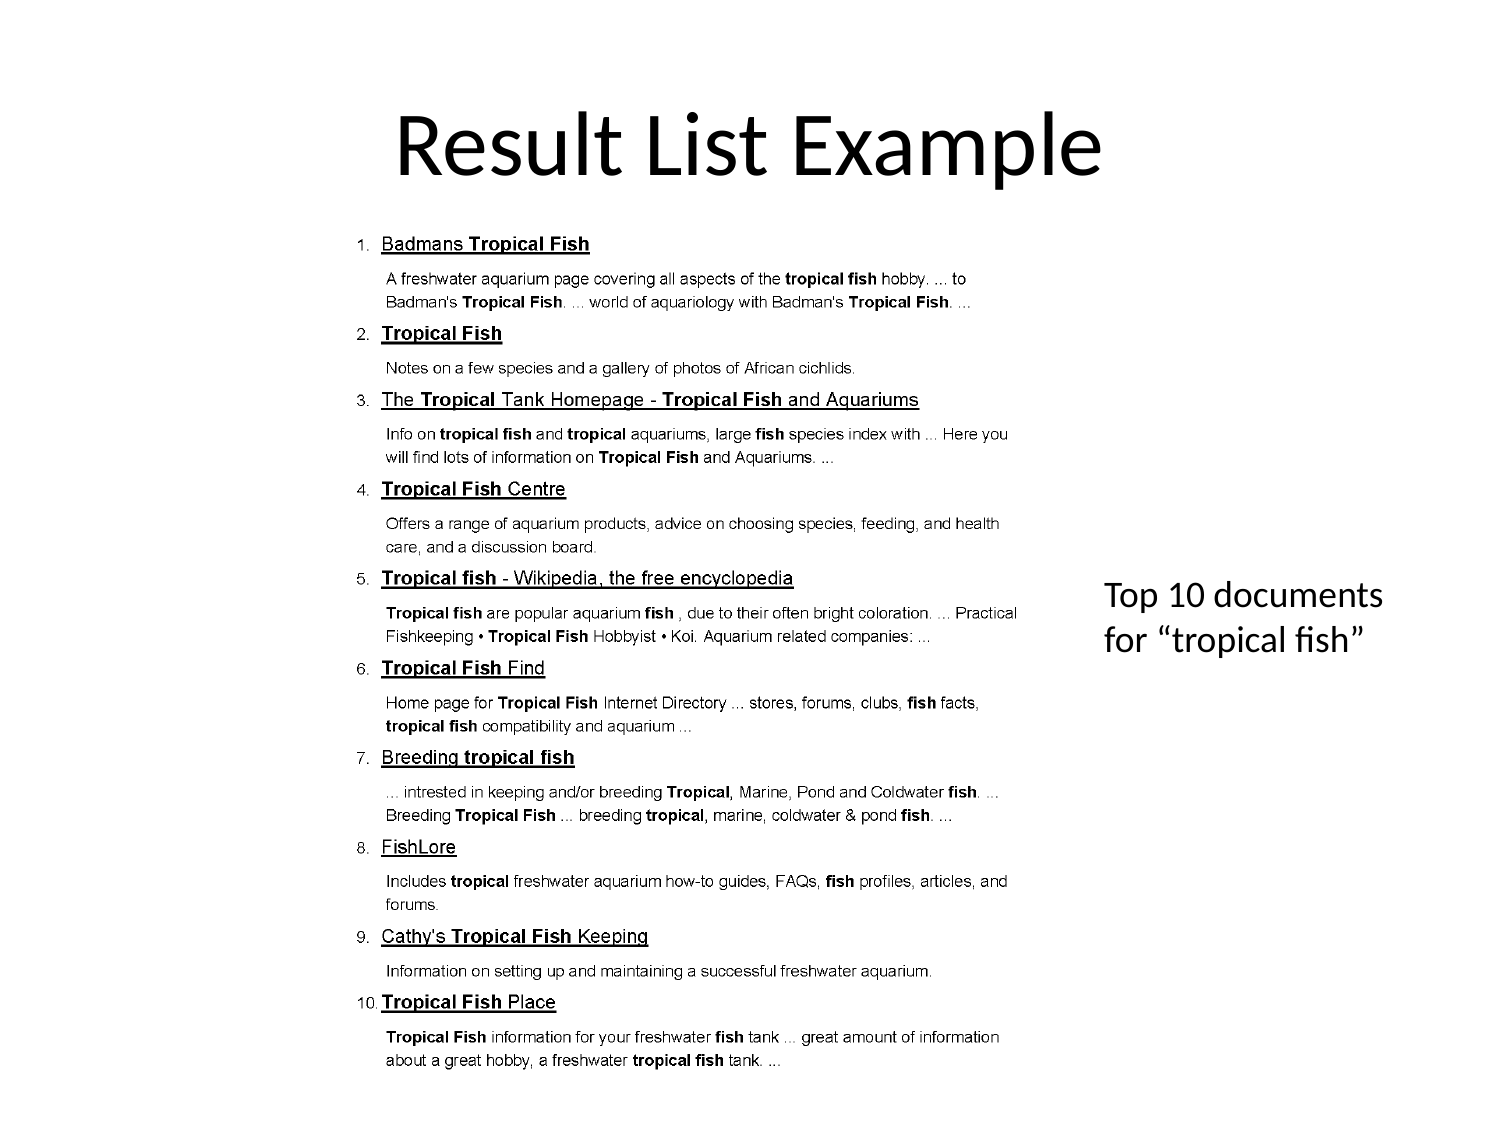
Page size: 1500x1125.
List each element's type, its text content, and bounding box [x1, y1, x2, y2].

picture [349, 224, 1026, 1083]
title Result List Example [75, 45, 1425, 233]
text_box Top 10 documents for “tropical fish” [1089, 562, 1399, 668]
